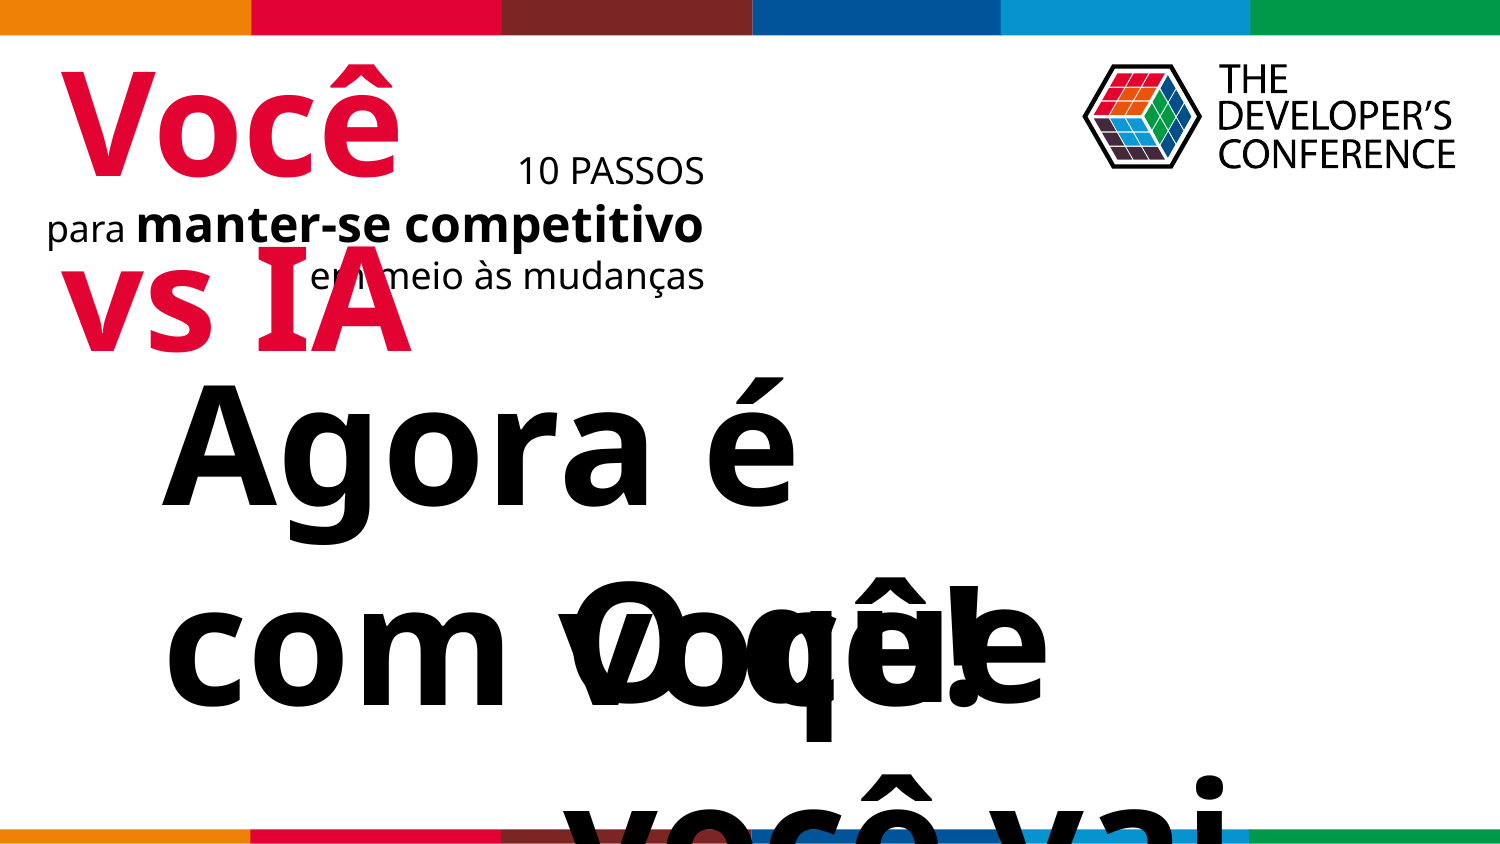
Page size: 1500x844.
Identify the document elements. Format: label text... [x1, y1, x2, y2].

text_box Agora é com você! [147, 331, 1128, 747]
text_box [46, 23, 695, 307]
text_box O que você vai fazer? [549, 528, 1447, 844]
